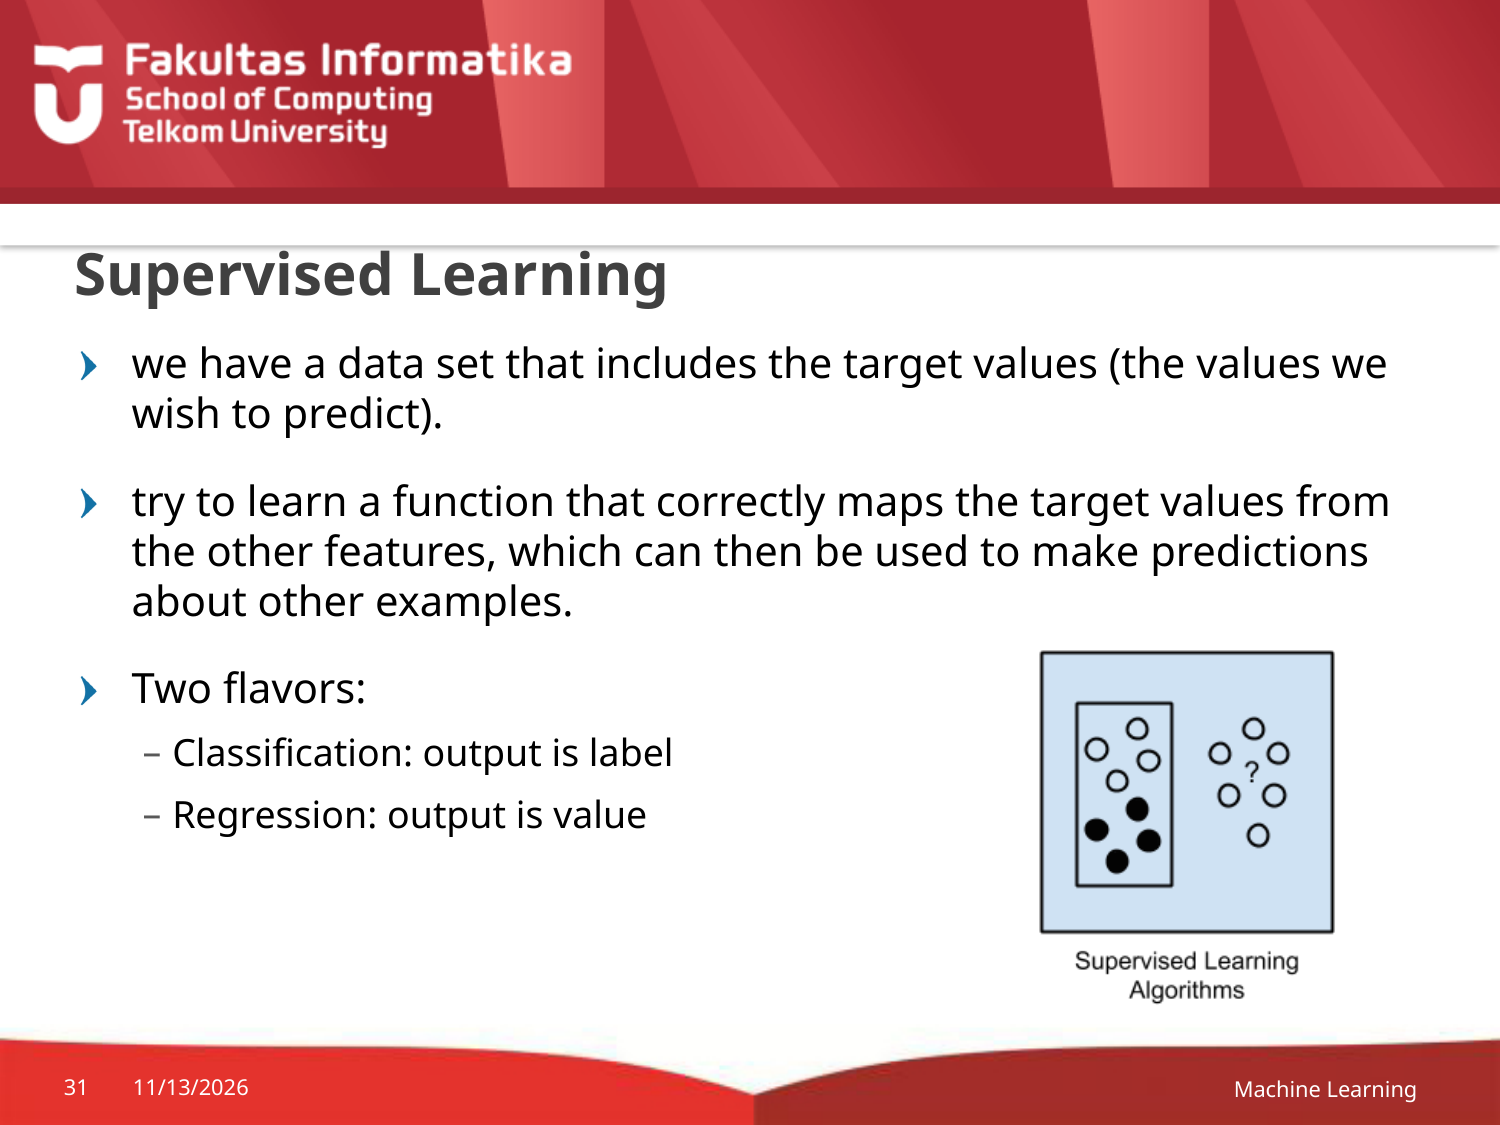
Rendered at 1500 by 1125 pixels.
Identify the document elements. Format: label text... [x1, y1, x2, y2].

picture [75, 667, 100, 707]
picture [75, 479, 100, 520]
list Machine Learning [888, 1058, 1433, 1119]
slide_number 31 [63, 1058, 123, 1119]
picture [0, 623, 1500, 1125]
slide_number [132, 1058, 403, 1119]
list we have a data set that includes the target values (the values we wish to predict). try to learn a function that correctly maps the target values from the other features, which can then be used to make predictions about other examples. Two flavors: Classification: output is label Regression: output is value [60, 329, 1426, 990]
picture [75, 342, 100, 382]
picture [0, 0, 1500, 203]
title Supervised Learning [59, 219, 1426, 325]
